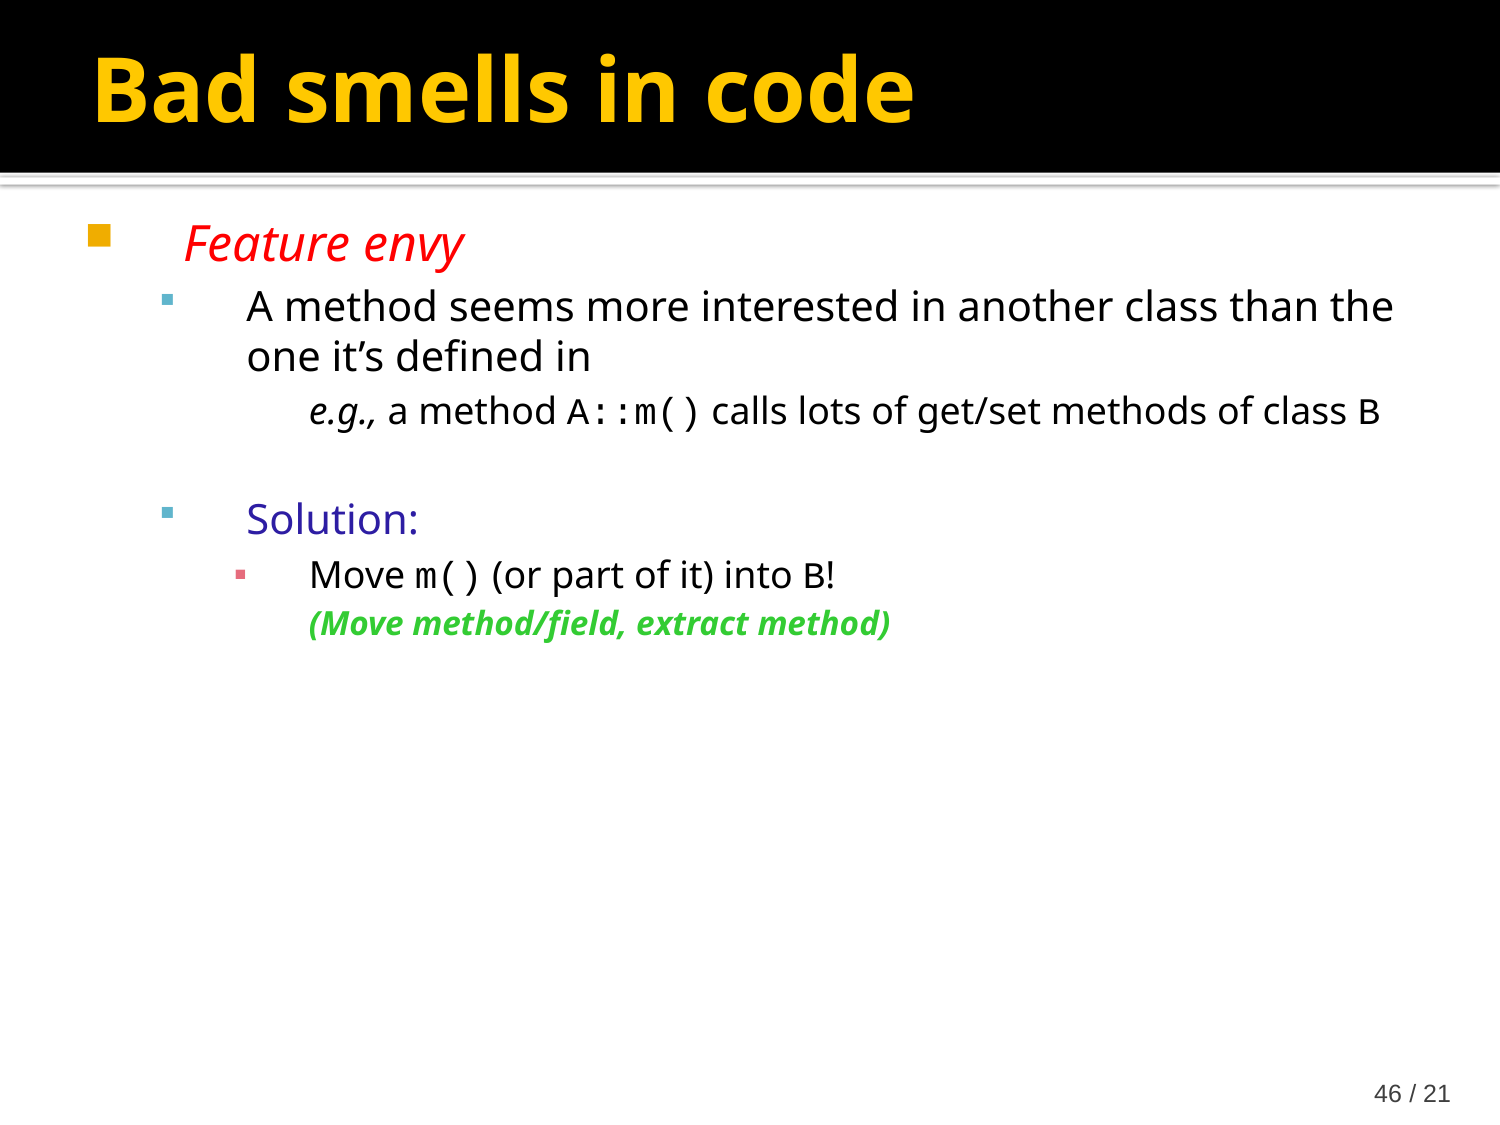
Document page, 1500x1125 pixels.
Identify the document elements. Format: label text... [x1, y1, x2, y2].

list Feature envy A method seems more interested in another class than the one it’s defined in e.g., a method A::m() calls lots of get/set methods of class B Solution: Move m() (or part of it) into B! (Move method/field, extract method) [75, 196, 1425, 1050]
title Bad smells in code [75, 24, 1425, 149]
slide_number 21 / 46 [1345, 1062, 1467, 1108]
